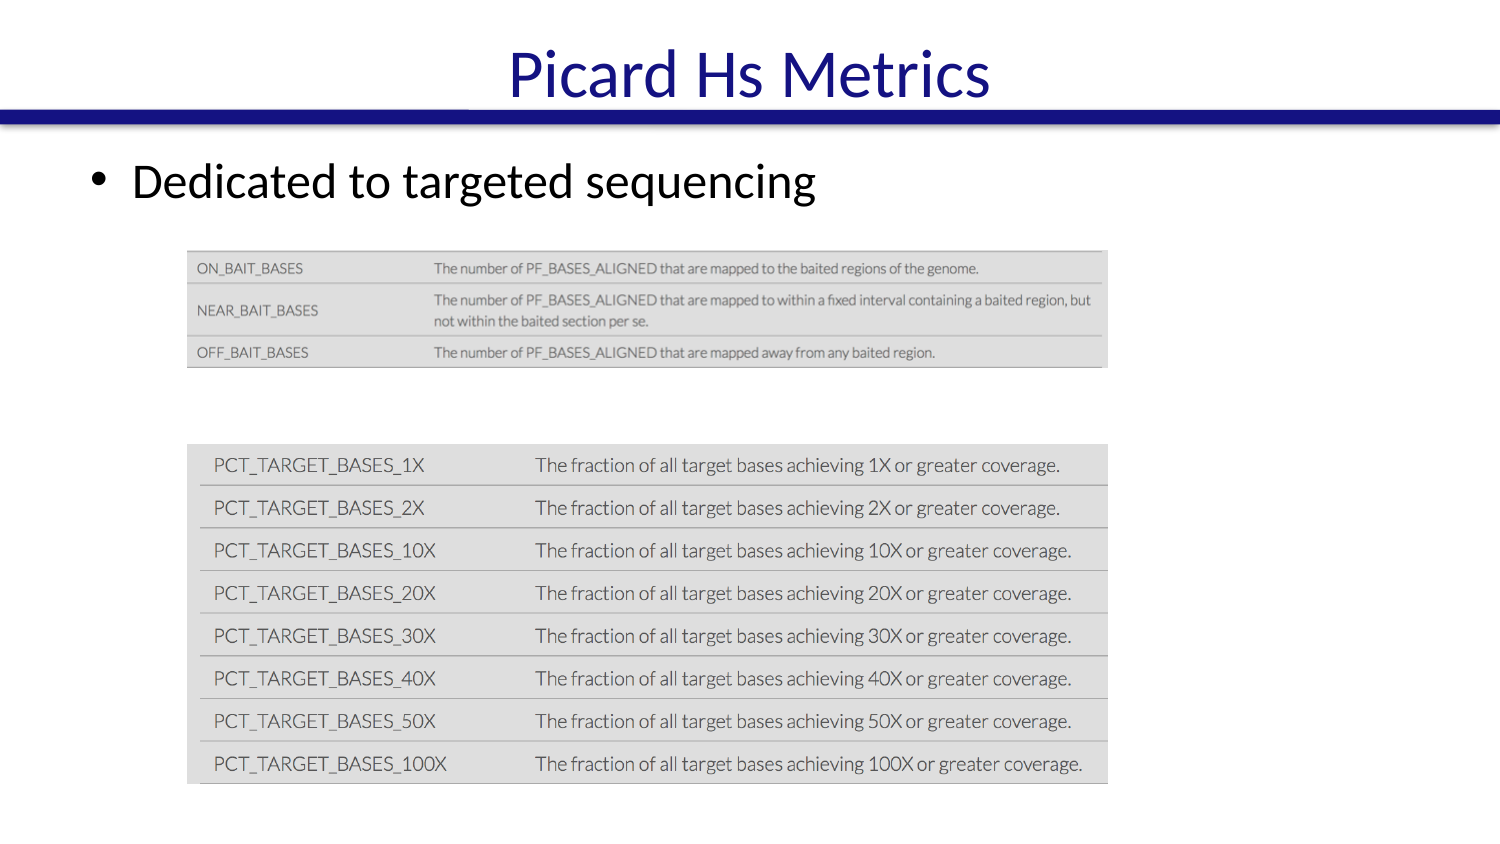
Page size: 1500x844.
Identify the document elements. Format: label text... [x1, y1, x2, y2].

title Picard Hs Metrics [75, 0, 1425, 140]
list Dedicated to targeted sequencing [75, 140, 1425, 754]
picture [187, 249, 1109, 368]
picture [187, 443, 1109, 785]
